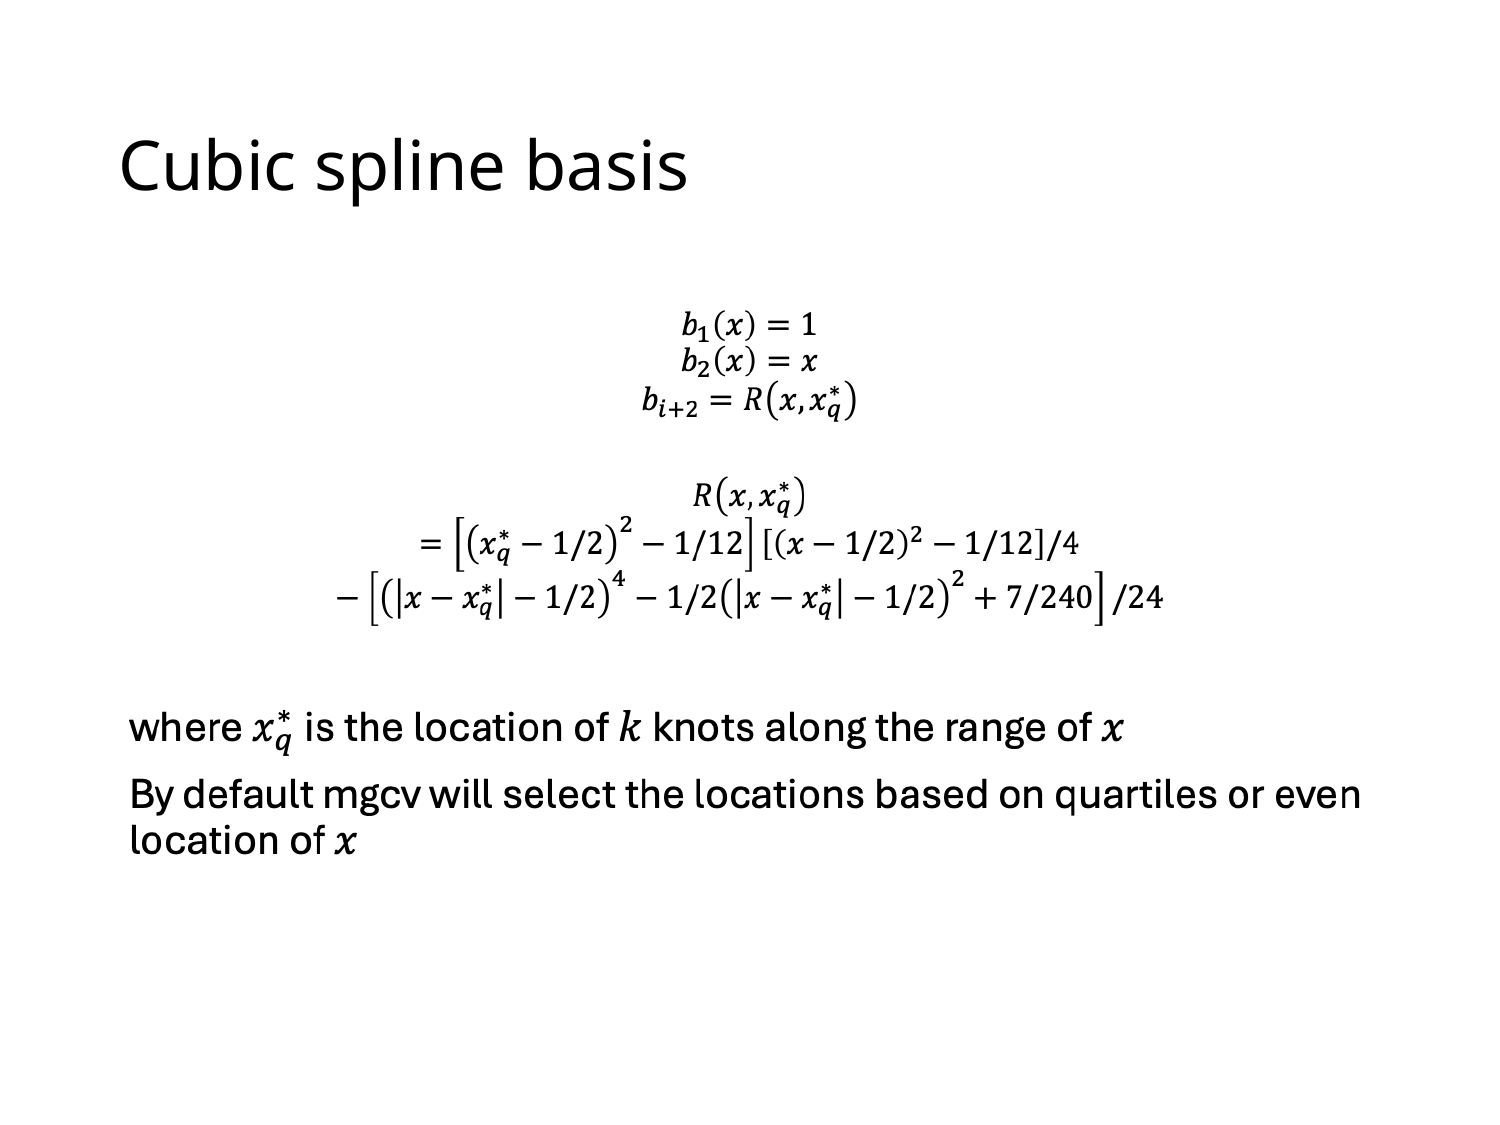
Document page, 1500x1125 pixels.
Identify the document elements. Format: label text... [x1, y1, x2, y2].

list [103, 299, 1397, 1014]
title Cubic spline basis [103, 59, 1397, 278]
